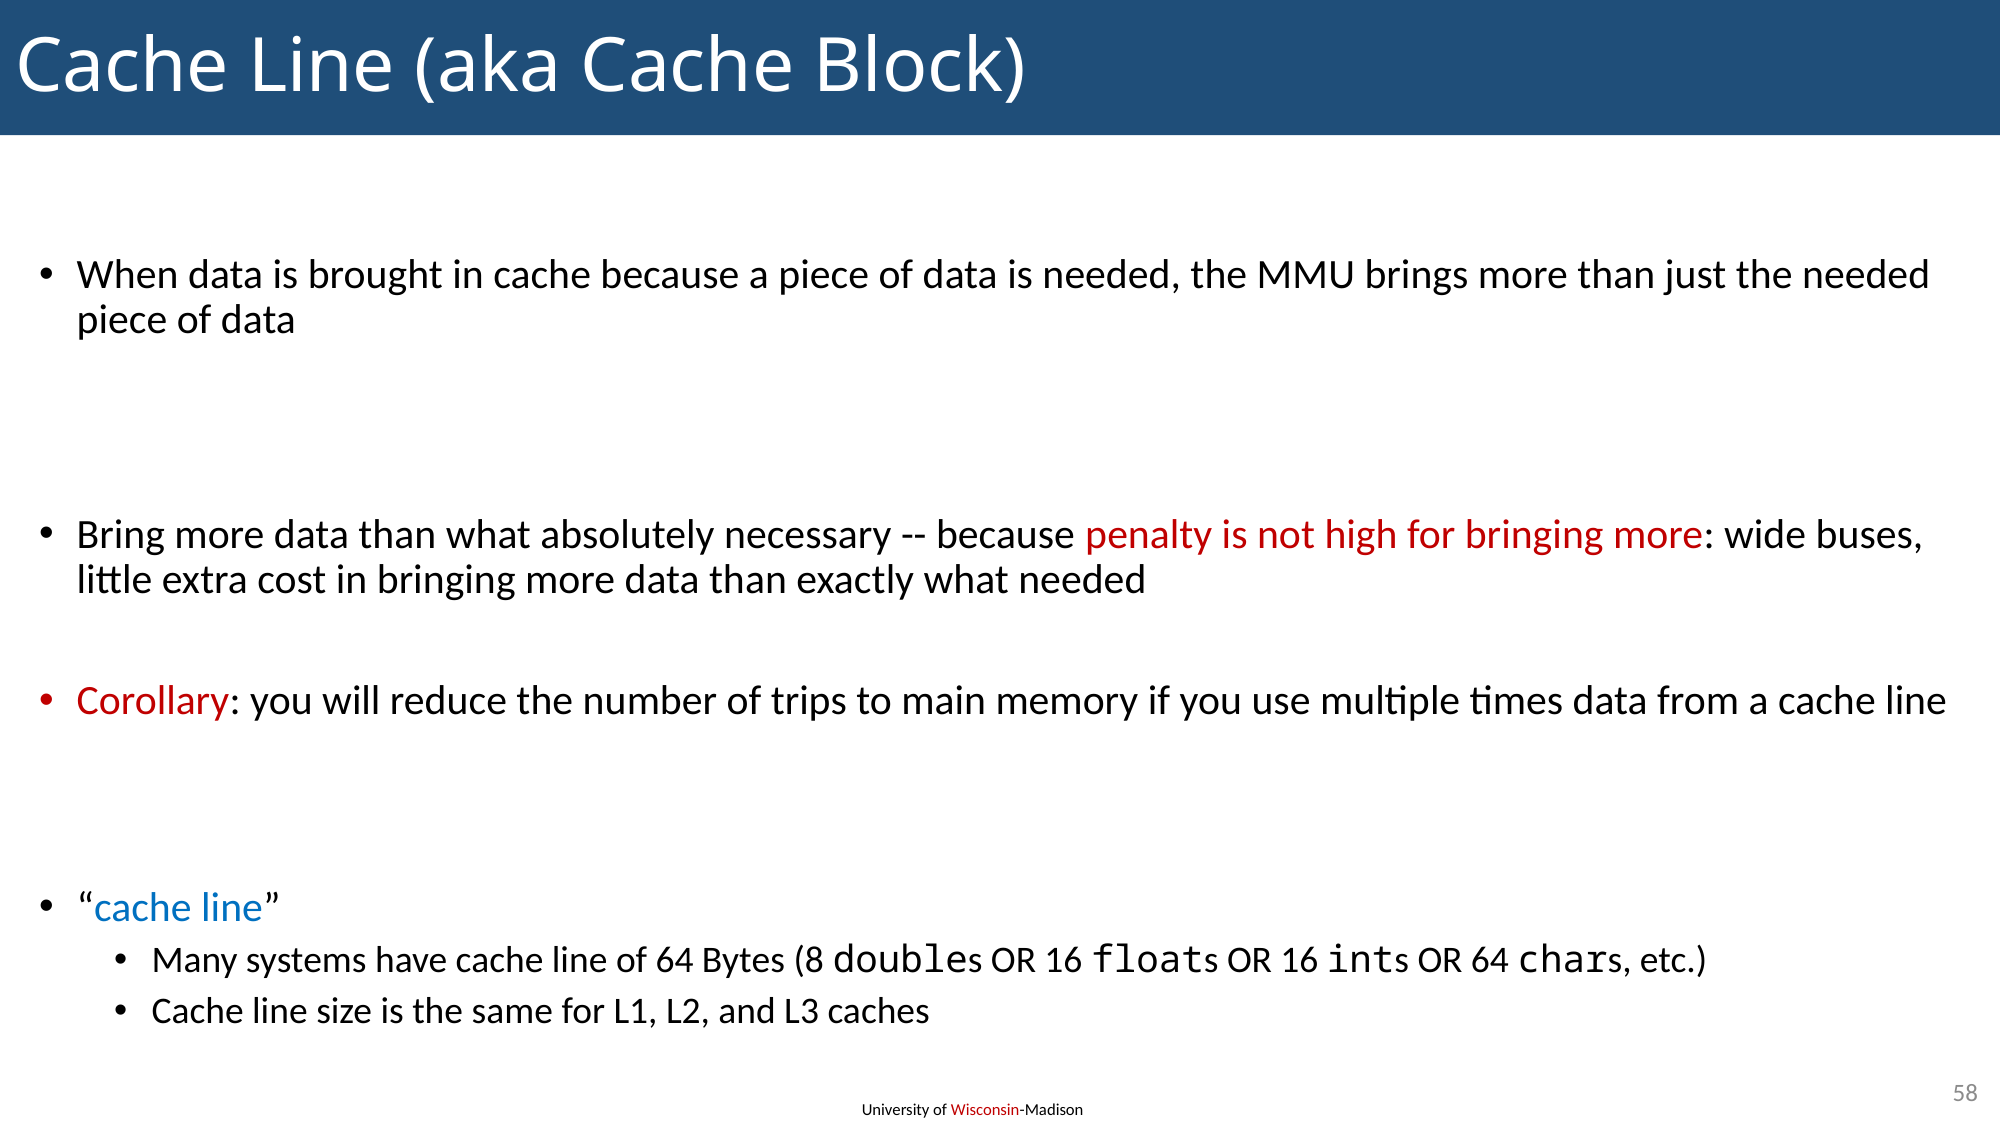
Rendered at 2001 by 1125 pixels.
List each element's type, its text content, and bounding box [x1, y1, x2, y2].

slide_number 58 [1879, 1069, 1994, 1114]
title Cache Line (aka Cache Block) [0, 0, 2000, 136]
list When data is brought in cache because a piece of data is needed, the MMU brings more than just the needed piece of data Bring more data than what absolutely necessary -- because penalty is not high for bringing more: wide buses, little extra cost in bringing more data than exactly what needed Corollary: you will reduce the number of trips to main memory if you use multiple times data from a cache line “cache line” Many systems have cache line of 64 Bytes (8 doubles OR 16 floats OR 16 ints OR 64 chars, etc.) Cache line size is the same for L1, L2, and L3 caches [24, 245, 1987, 1055]
